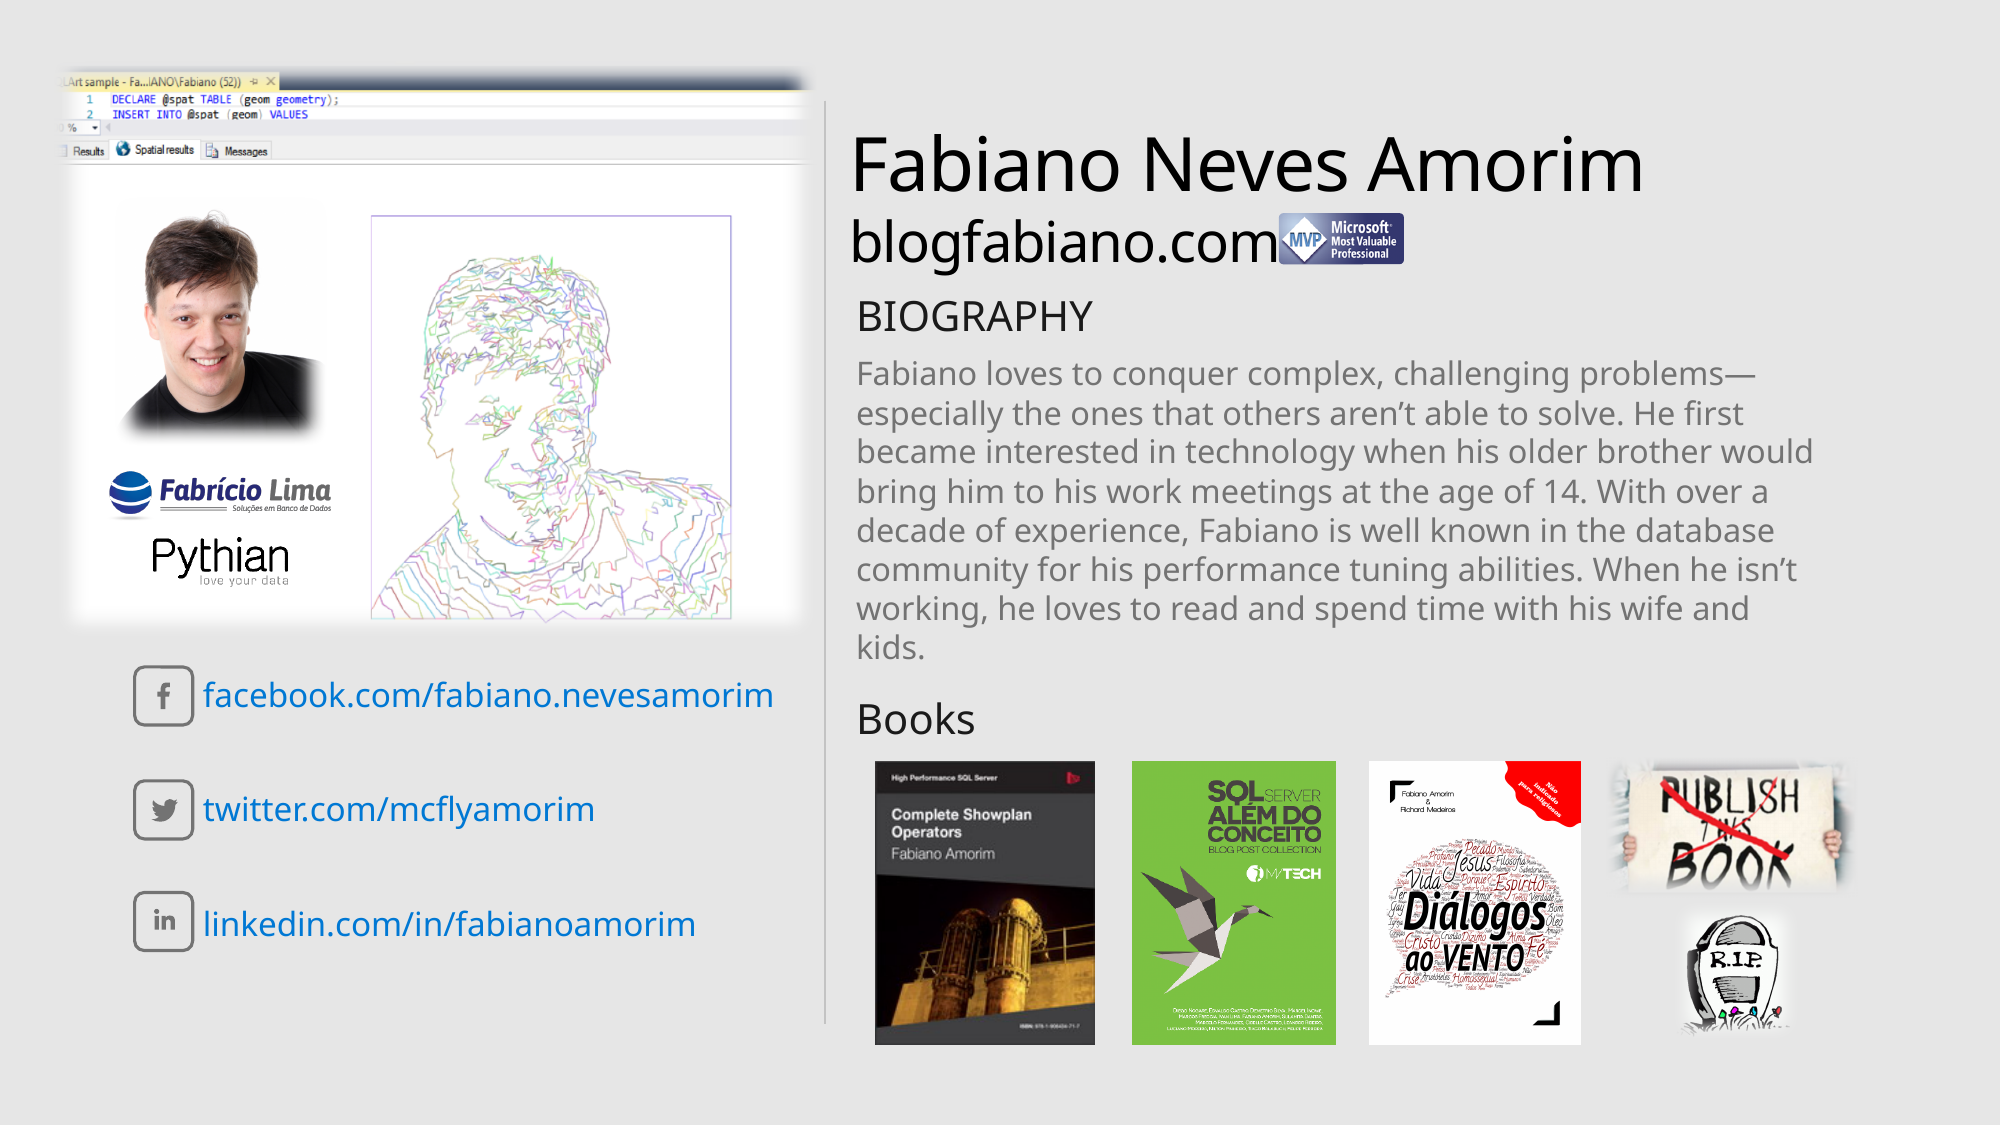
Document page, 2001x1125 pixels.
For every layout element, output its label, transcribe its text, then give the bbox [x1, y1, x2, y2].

list twitter.com/mcflyamorim [202, 788, 625, 847]
title Fabiano Neves Amorim blogfabiano.com [849, 116, 1791, 276]
picture [1605, 756, 1859, 1044]
picture [1132, 761, 1336, 1045]
list linkedin.com/in/fabianoamorim [202, 903, 704, 962]
list Books [856, 692, 1791, 757]
list BIOGRAPHY [856, 289, 1791, 353]
picture [153, 537, 288, 587]
list facebook.com/fabiano.nevesamorim [202, 674, 817, 733]
list Fabiano loves to conquer complex, challenging problems—especially the ones that others aren’t able to solve. He first became interested in technology when his older brother would bring him to his work meetings at the age of 14. With over a decade of experience, Fabiano is well known in the database community for his performance tuning abilities. When he isn’t working, he loves to read and spend time with his wife and kids. [856, 353, 1827, 667]
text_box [54, 61, 817, 642]
picture [107, 471, 332, 521]
picture [874, 761, 1095, 1045]
picture [1369, 761, 1581, 1045]
picture [1278, 212, 1405, 265]
